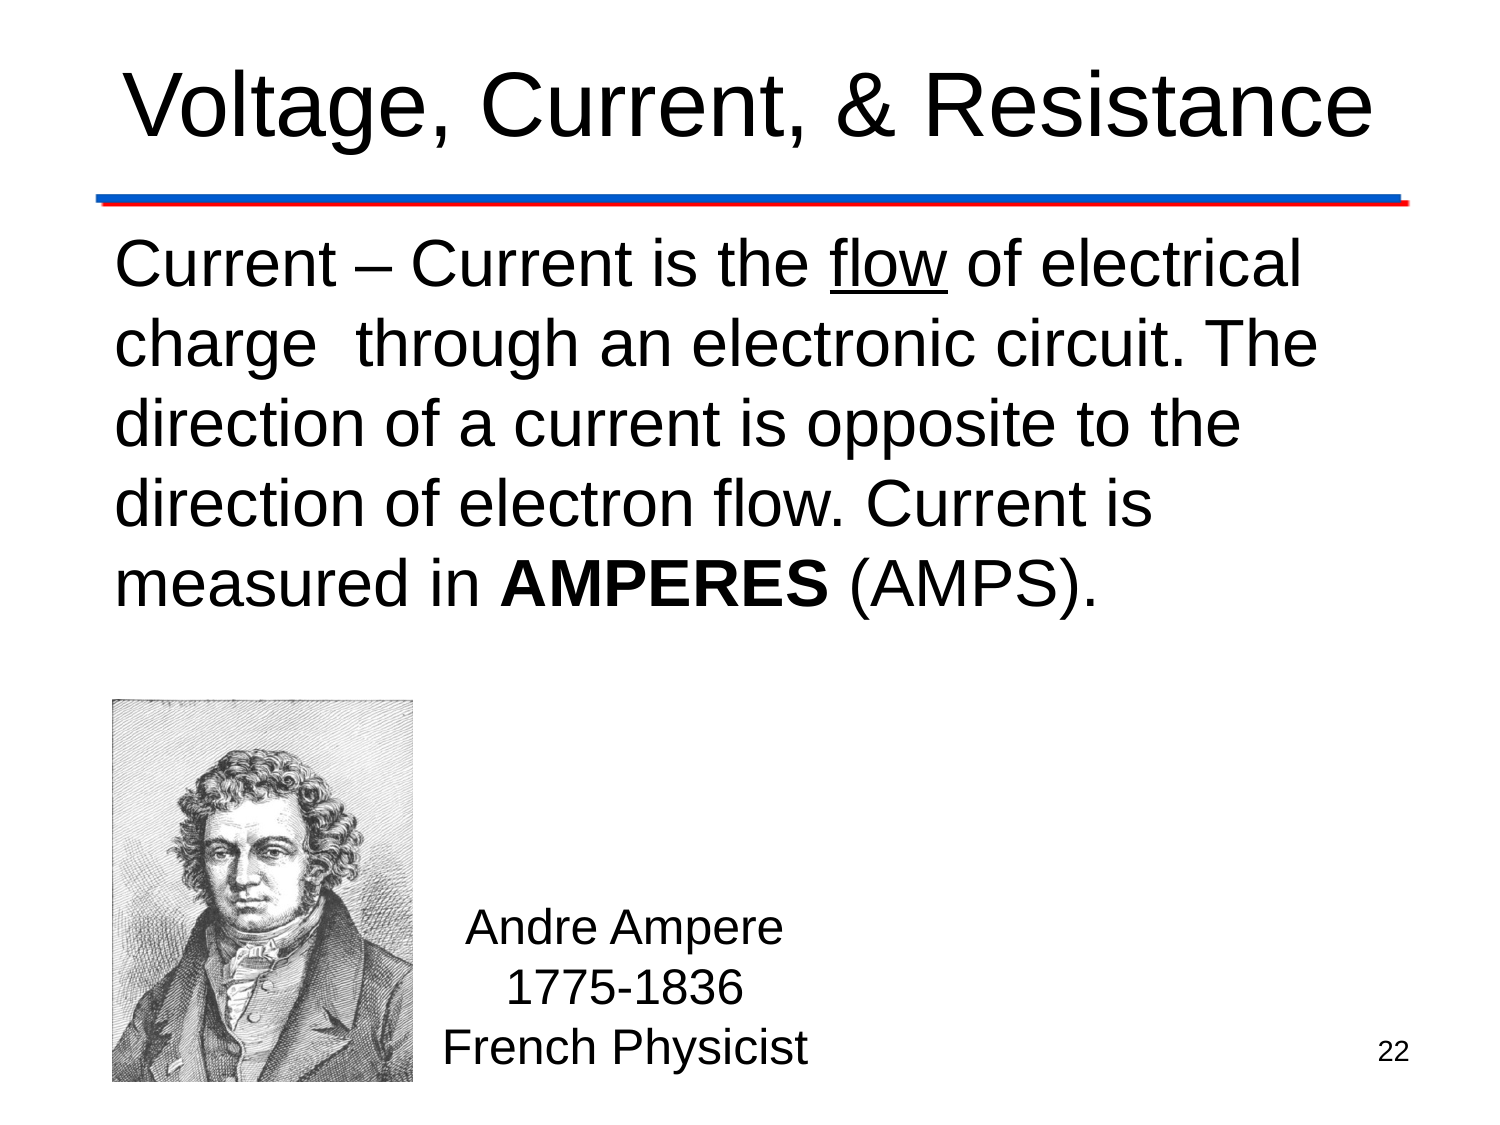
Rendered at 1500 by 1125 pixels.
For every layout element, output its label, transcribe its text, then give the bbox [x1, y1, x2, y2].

picture [91, 194, 1412, 209]
slide_number 22 [1074, 1024, 1426, 1103]
text_box Current – Current is the flow of electrical charge through an electronic circuit. The direction of a current is opposite to the direction of electron flow. Current is measured in AMPERES (AMPS). [99, 212, 1413, 672]
title Voltage, Current, & Resistance [75, 5, 1425, 194]
text_box Andre Ampere 1775-1836 French Physicist [416, 887, 838, 1083]
picture [112, 699, 413, 1083]
